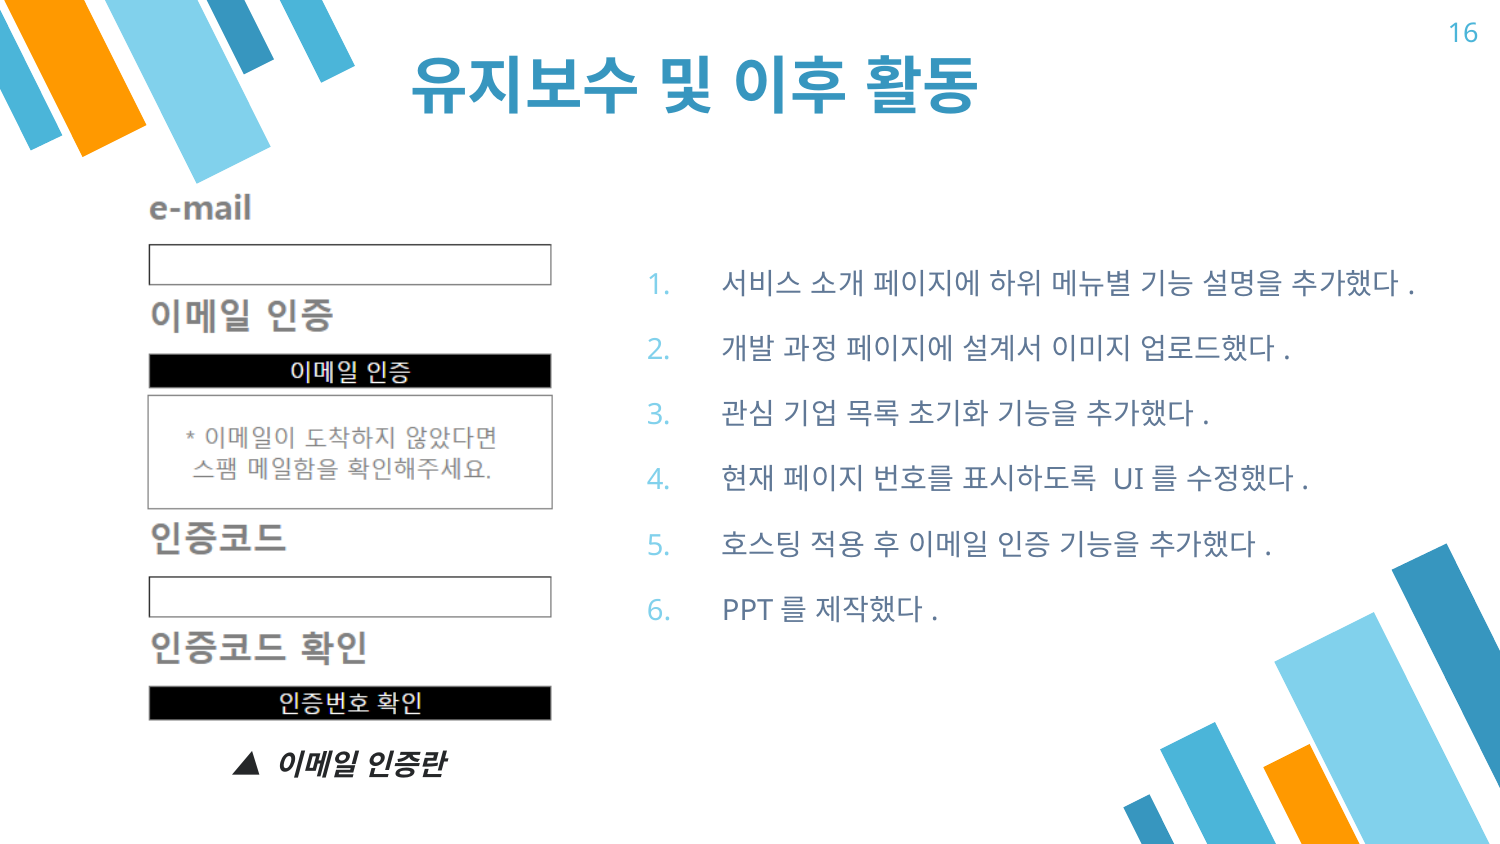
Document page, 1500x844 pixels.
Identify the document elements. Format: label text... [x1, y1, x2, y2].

title 유지보수 및 이후 활동 [395, 24, 1341, 136]
text_box 서비스 소개 페이지에 하위 메뉴별 기능 설명을 추가했다. 개발 과정 페이지에 설계서 이미지 업로드했다. 관심 기업 목록 초기화 기능을 추가했다. 현재 페이지 번호를 표시하도록 UI를 수정했다. 호스팅 적용 후 이메일 인증 기능을 추가했다. PPT를 제작했다. [631, 170, 1500, 820]
slide_number 16 [1403, 0, 1494, 65]
picture [100, 185, 599, 741]
text_box ▲ 이메일 인증란 [216, 748, 461, 789]
